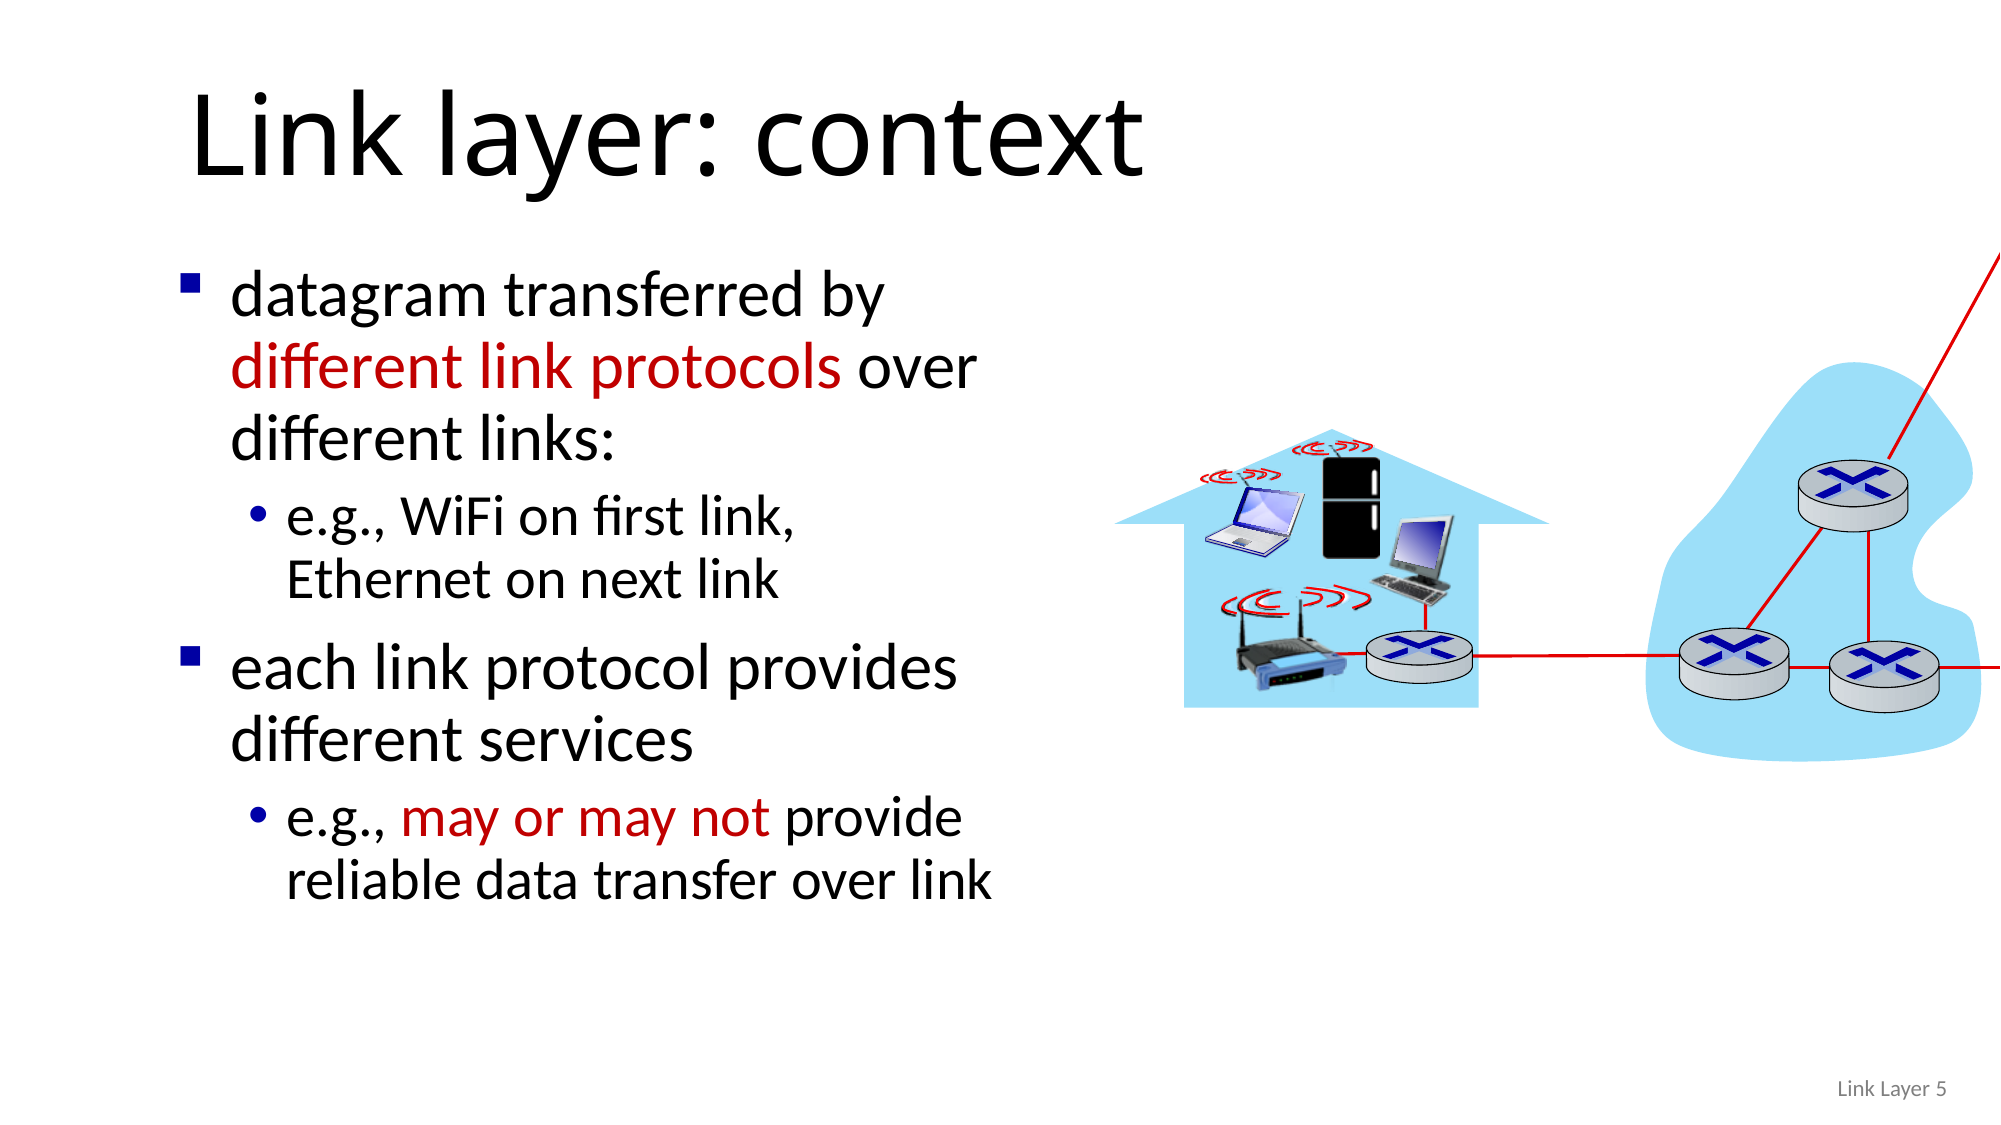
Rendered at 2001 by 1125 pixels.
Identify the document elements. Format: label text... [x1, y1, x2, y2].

text_box datagram transferred by different link protocols over different links: e.g., WiFi on first link, Ethernet on next link each link protocol provides different services e.g., may or may not provide reliable data transfer over link [157, 251, 1026, 1050]
title Link layer: context [172, 65, 1898, 213]
slide_number Link Layer 5 [1512, 1056, 1963, 1117]
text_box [1114, 251, 2000, 762]
